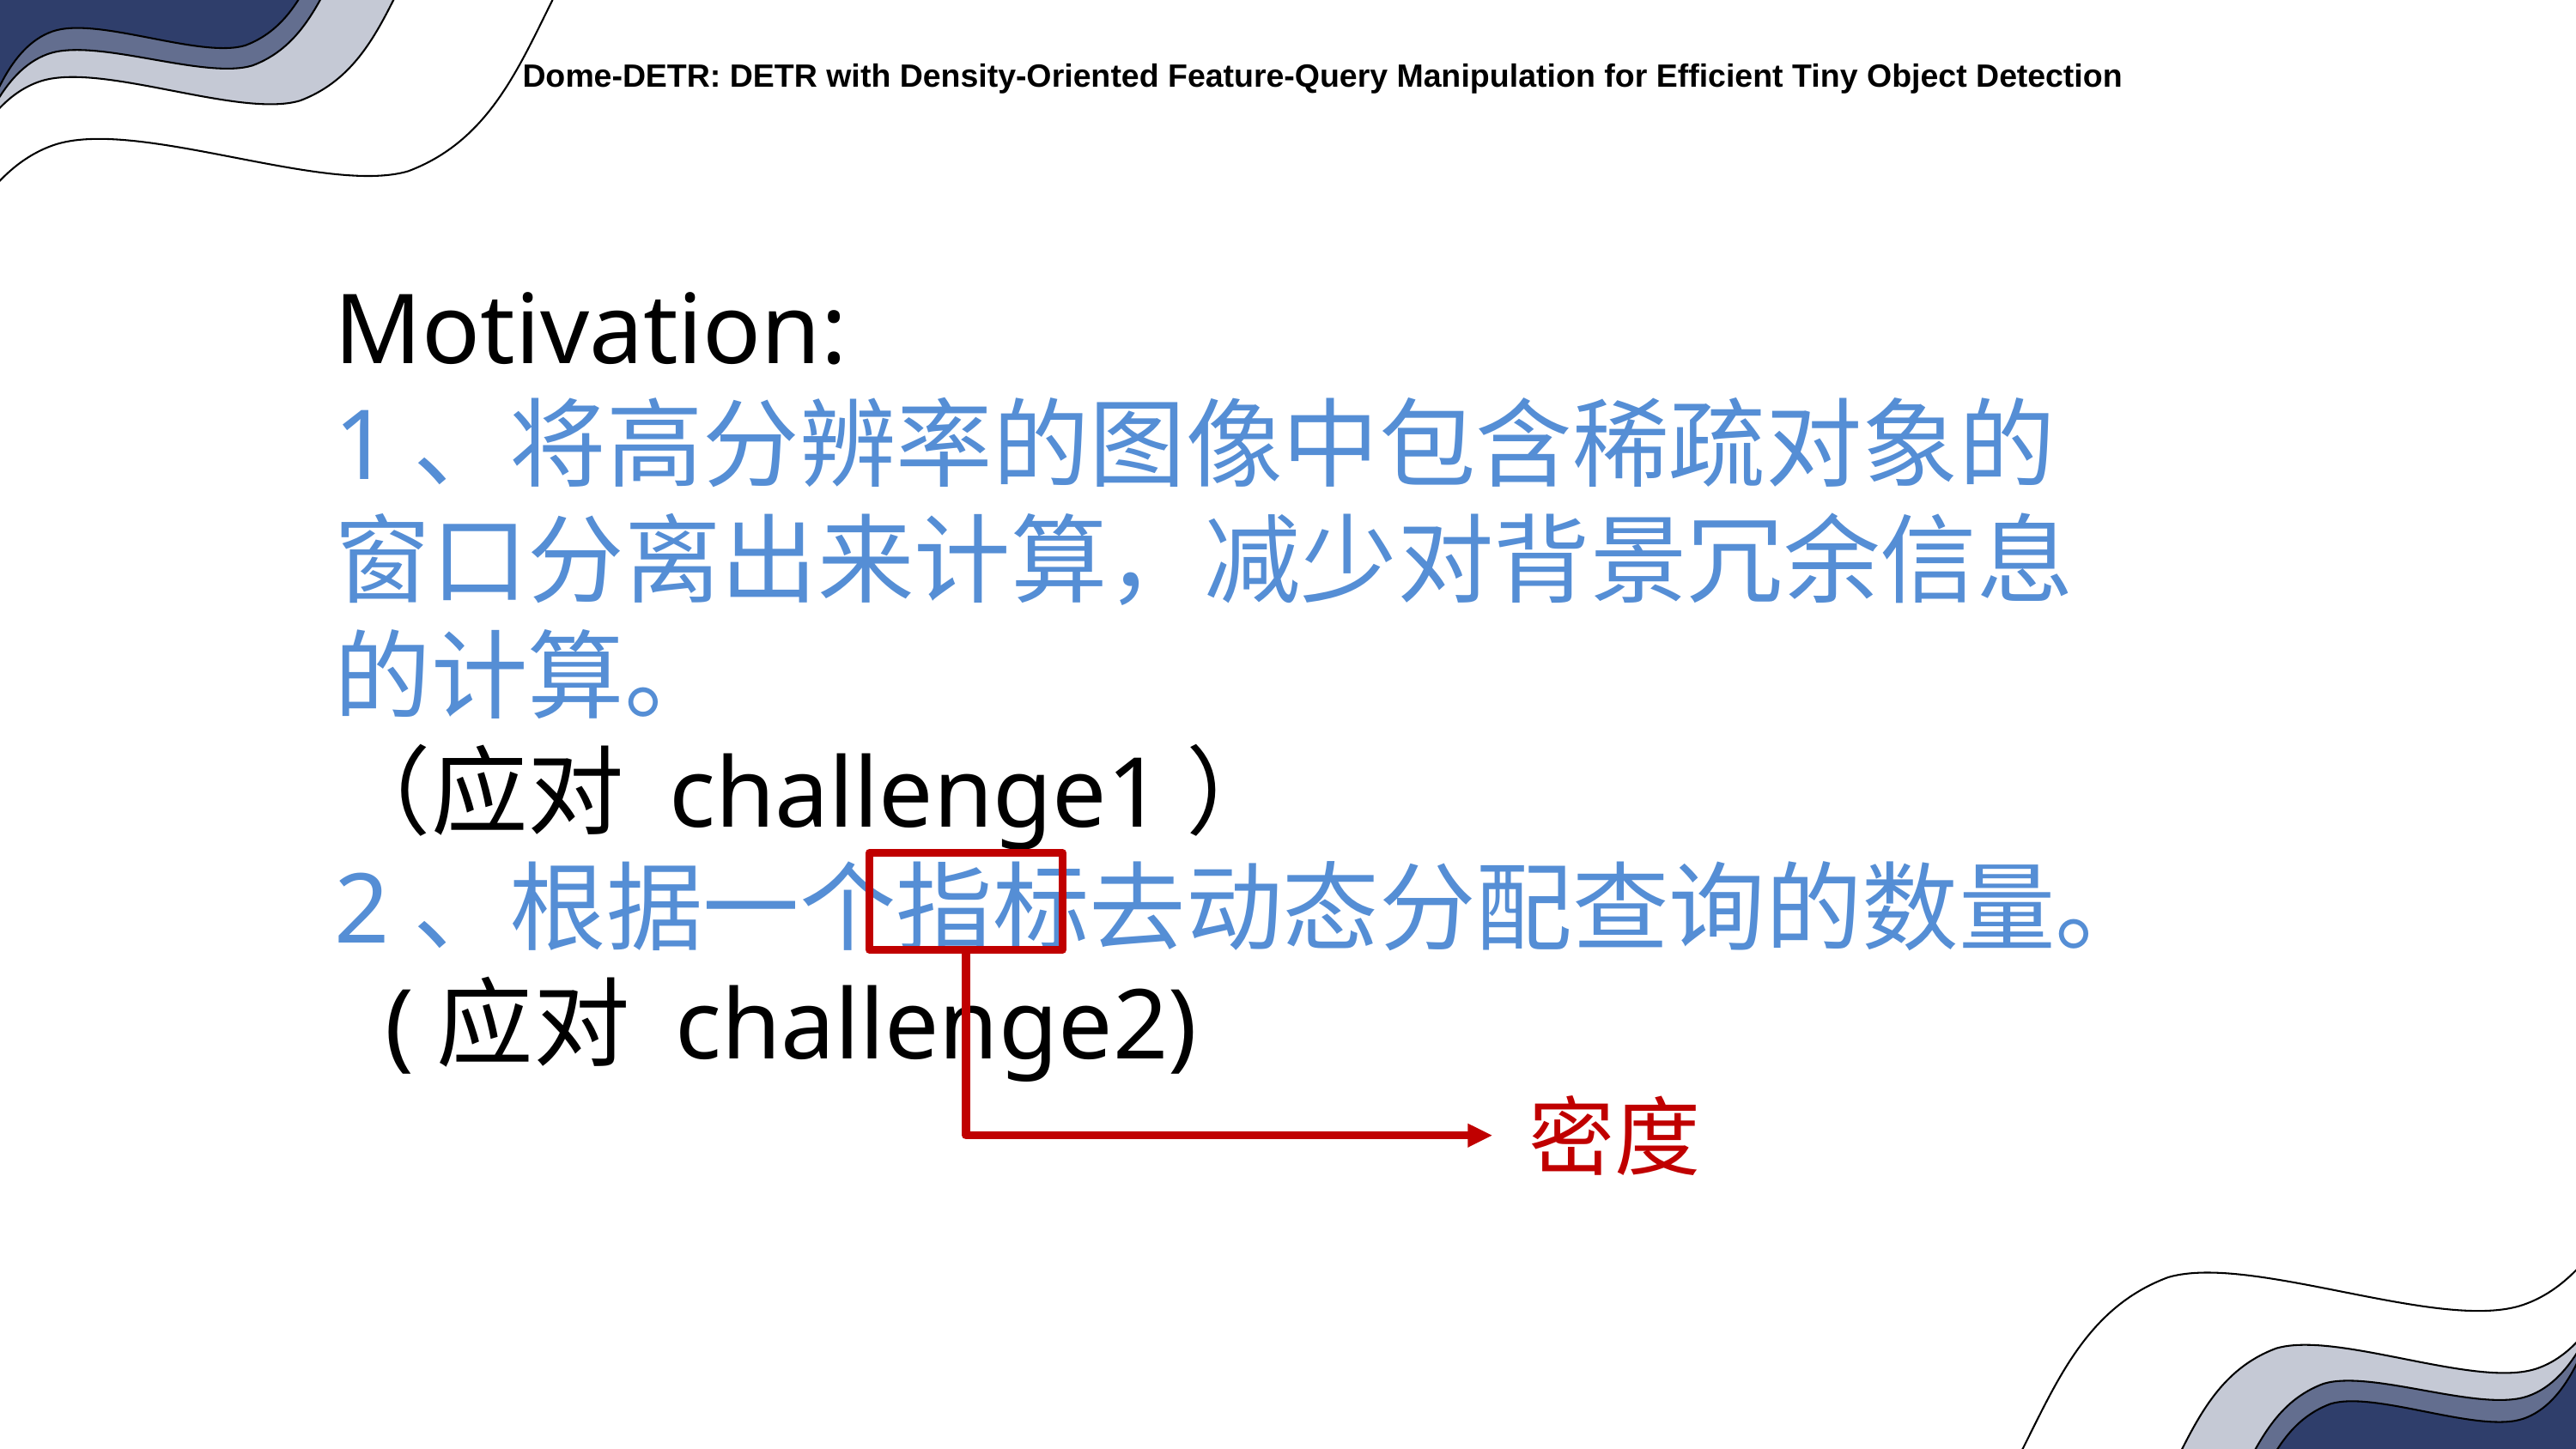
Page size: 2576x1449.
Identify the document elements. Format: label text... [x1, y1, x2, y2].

text_box [867, 852, 1064, 951]
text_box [1980, 1025, 2576, 1449]
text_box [0, 0, 596, 426]
text_box Motivation: 1、将高分辨率的图像中包含稀疏对象的窗口分离出来计算，减少对背景冗余信息的计算。 （应对 challenge1） 2、根据一个指标去动态分配查询的数量。 (应对 challenge2) [321, 260, 2136, 1085]
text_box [1135, 779, 1322, 1306]
text_box 密度 [1516, 1076, 1838, 1193]
